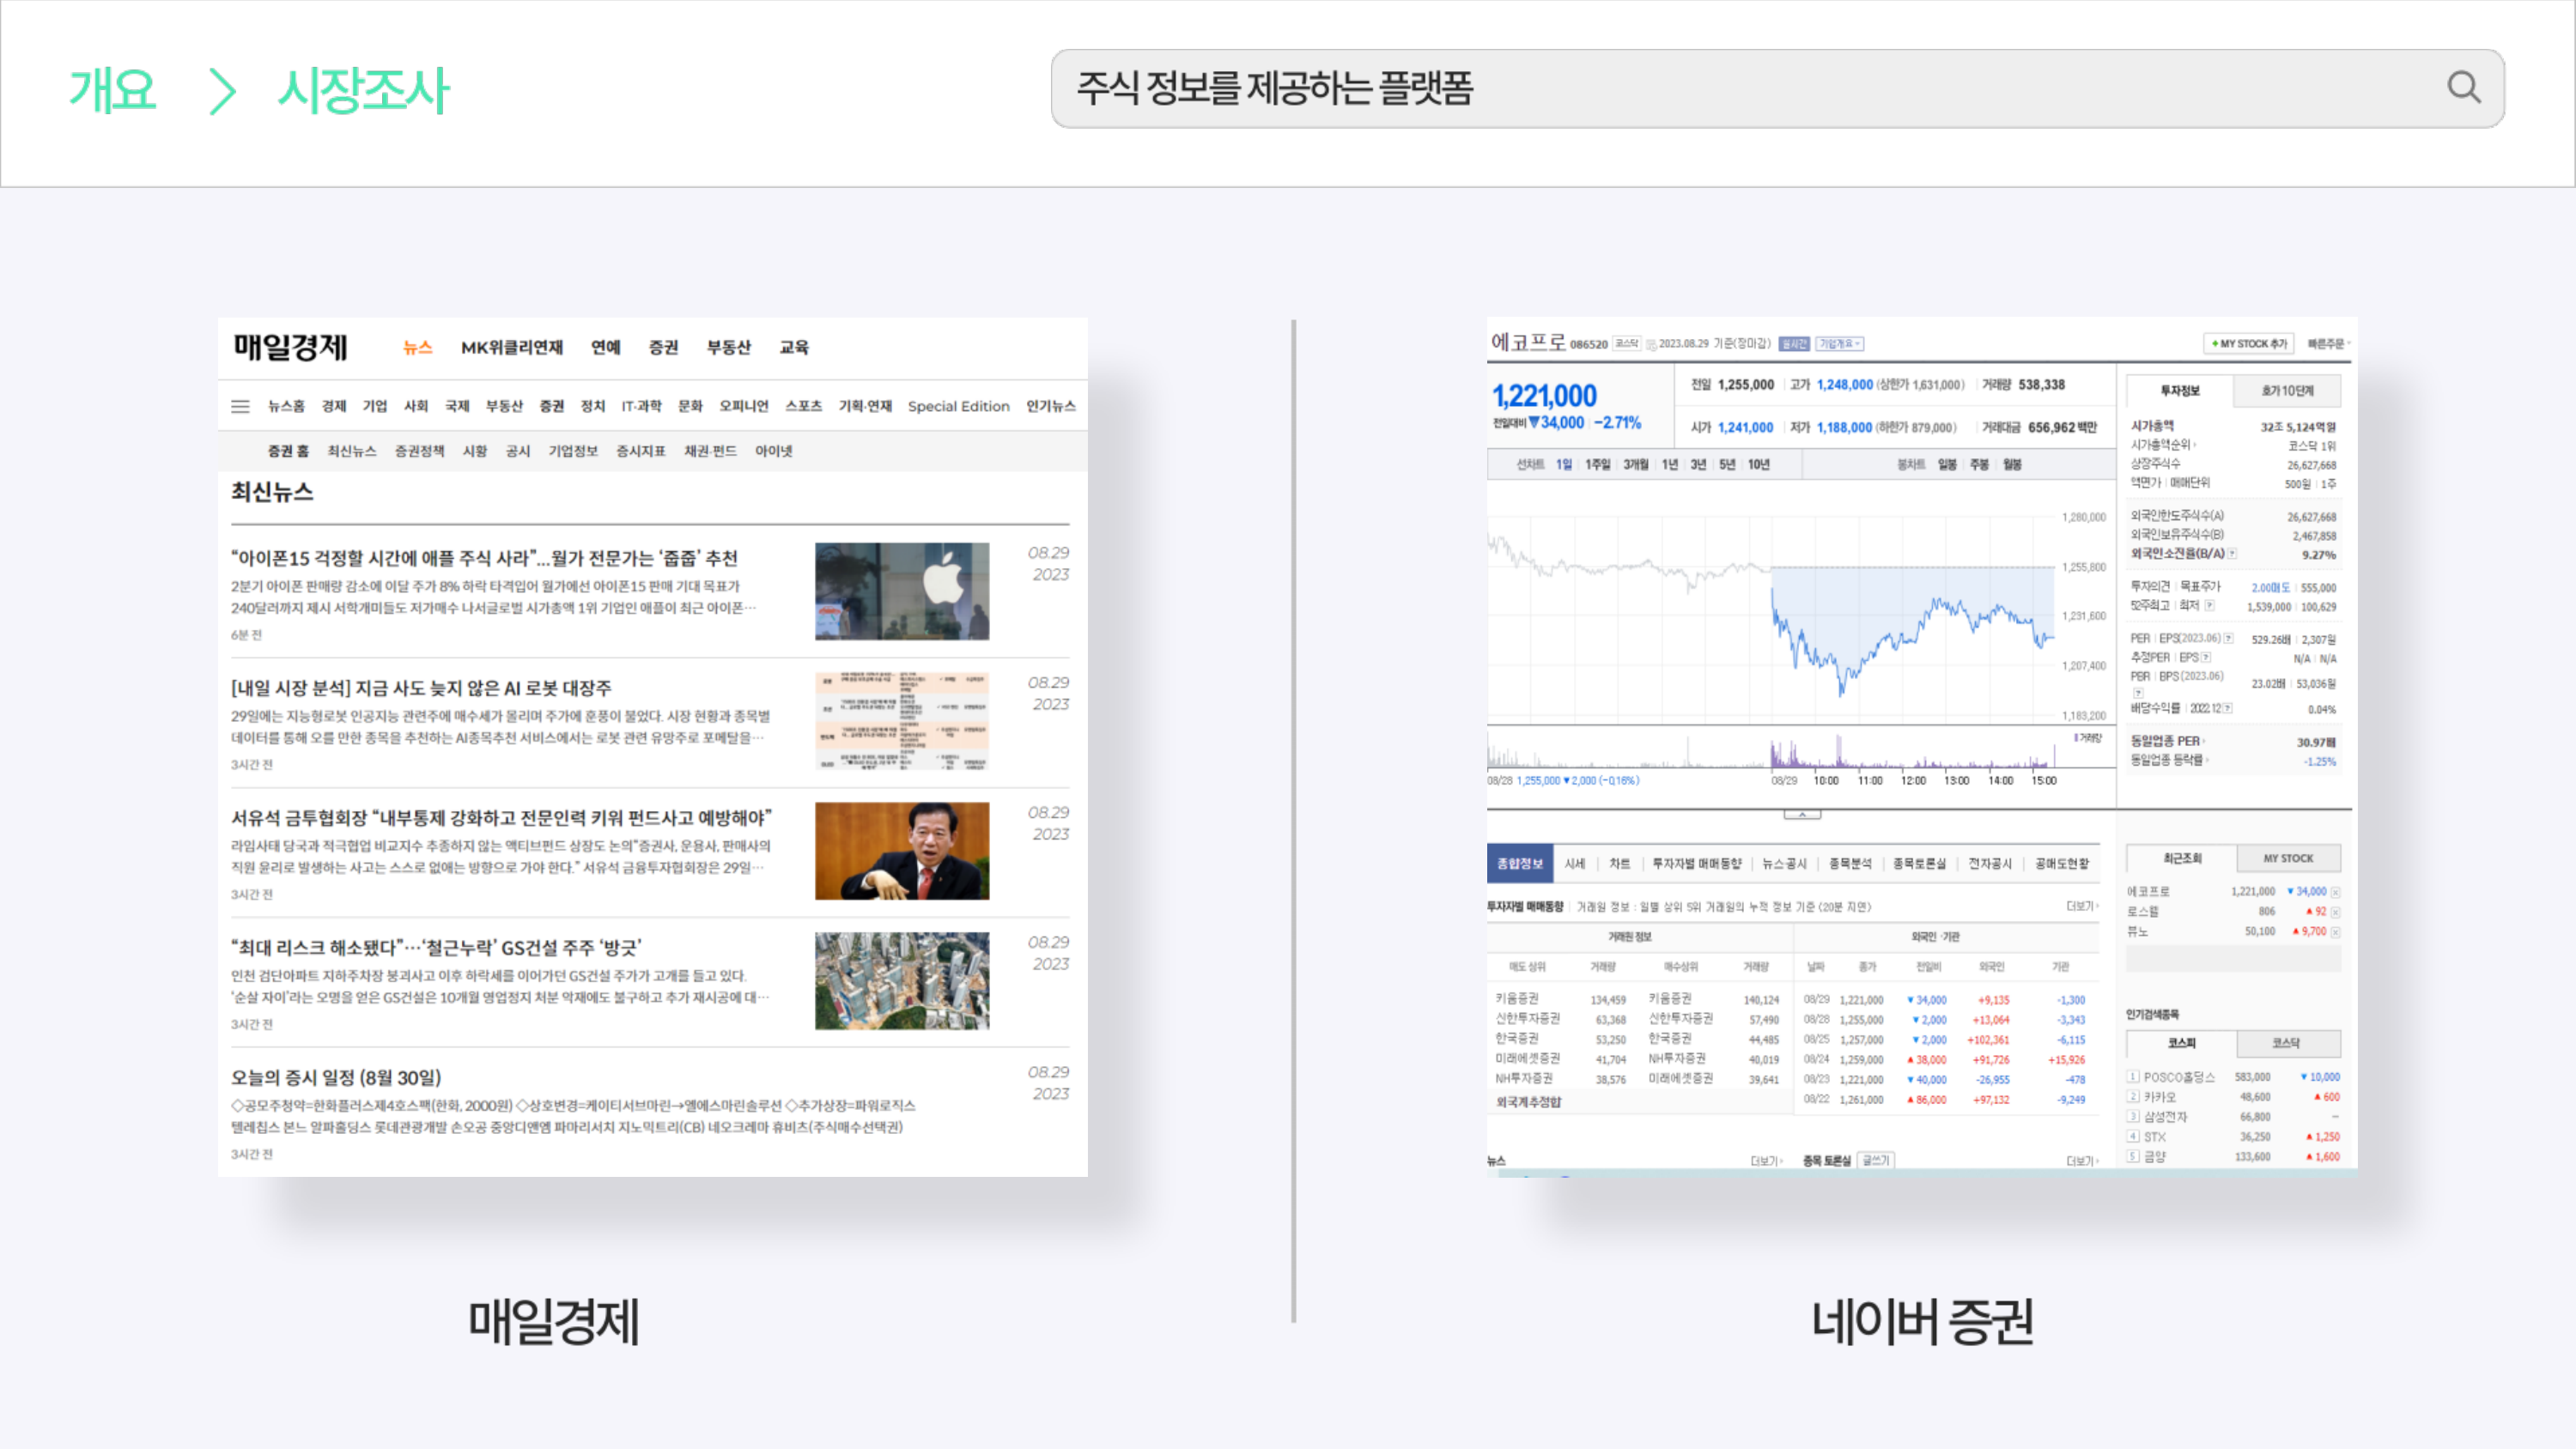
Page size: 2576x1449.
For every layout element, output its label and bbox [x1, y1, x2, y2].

text_box [1487, 317, 2358, 1178]
text_box [1051, 49, 1063, 129]
text_box [1509, 49, 2506, 129]
picture [0, 188, 2576, 1449]
text_box [2441, 64, 2488, 111]
text_box [207, 54, 256, 129]
text_box [0, 0, 2576, 188]
text_box [1092, 819, 1483, 825]
picture [1065, 49, 1509, 152]
picture [261, 37, 497, 178]
picture [52, 38, 204, 179]
text_box [218, 318, 1089, 1177]
